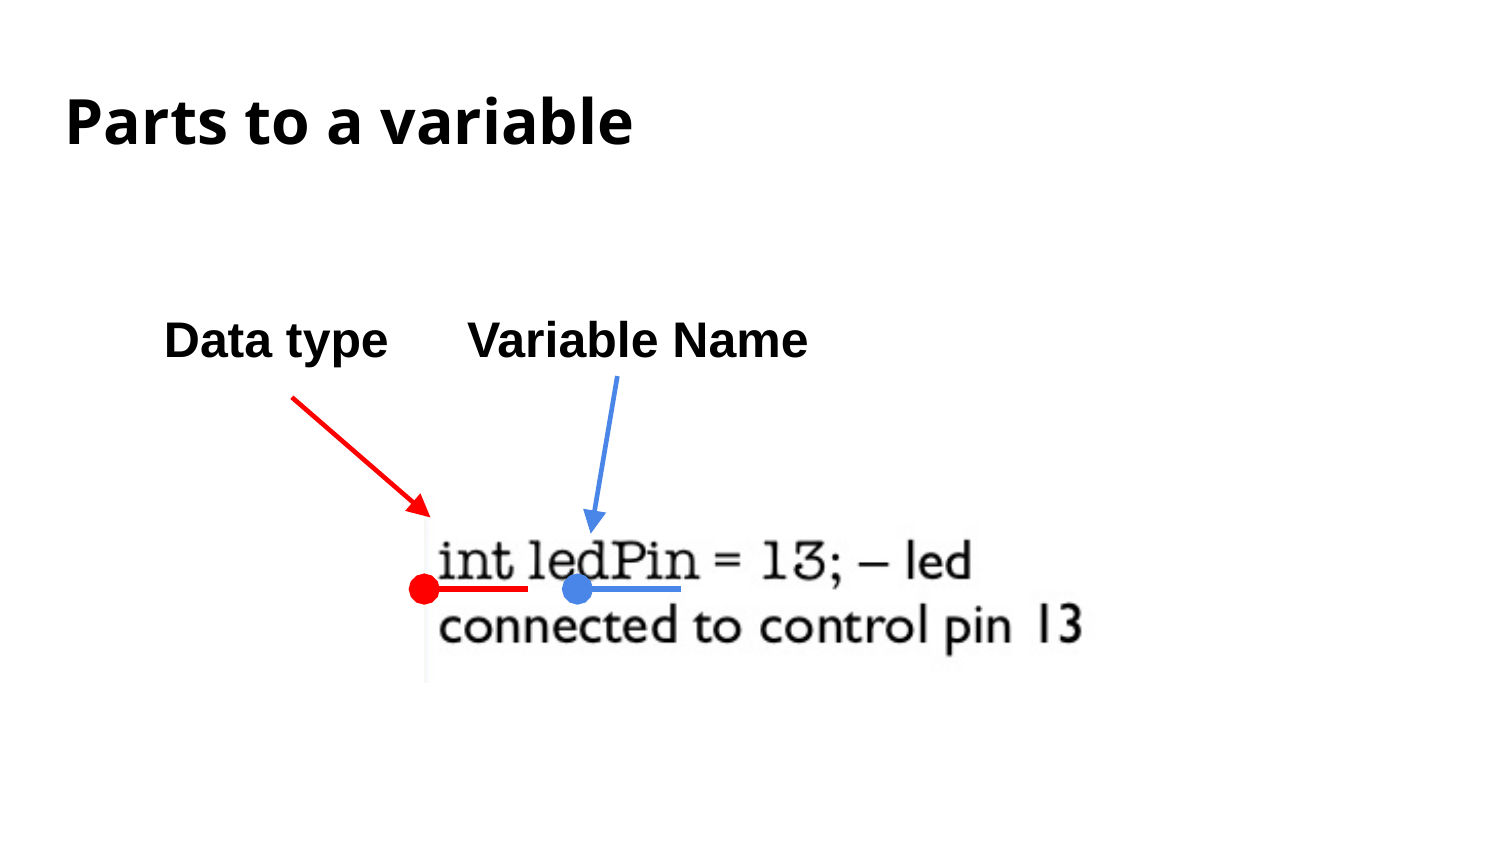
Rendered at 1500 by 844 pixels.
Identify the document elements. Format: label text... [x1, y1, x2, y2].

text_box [590, 375, 618, 534]
picture [423, 495, 1117, 683]
text_box Variable Name [452, 292, 868, 398]
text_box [291, 397, 431, 518]
text_box Data type [148, 292, 435, 398]
title Parts to a variable [49, 67, 1448, 173]
